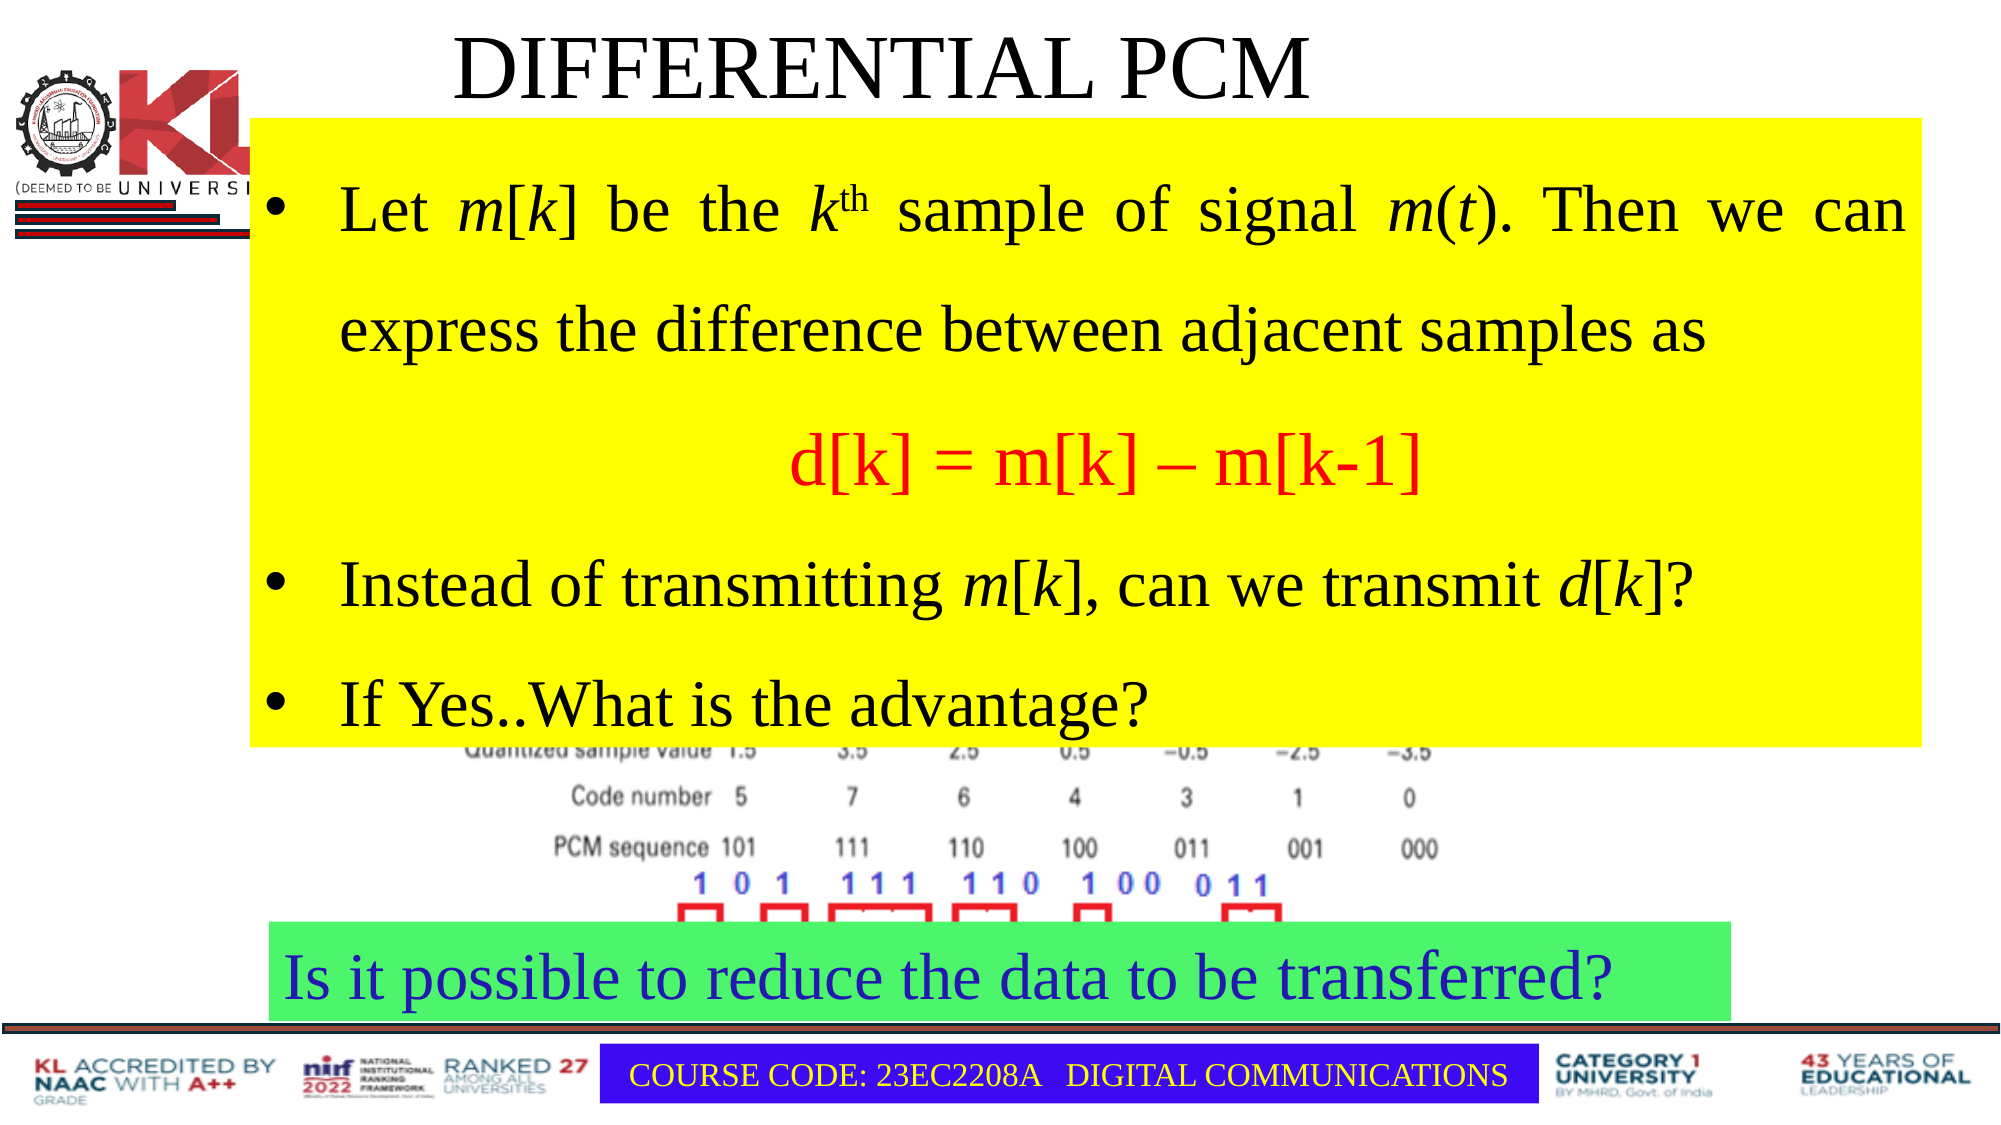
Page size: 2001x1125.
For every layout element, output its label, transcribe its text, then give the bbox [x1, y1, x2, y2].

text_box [461, 149, 1463, 976]
footer COURSE CODE: 23EC2208A DIGITAL COMMUNICATIONS [599, 1043, 1539, 1104]
text_box Let m[k] be the kth sample of signal m(t). Then we can express the difference between adjacent samples as d[k] = m[k] – m[k-1] Instead of transmitting m[k], can we transmit d[k]? If Yes..What is the advantage? [249, 117, 1923, 748]
text_box Is it possible to reduce the data to be transferred? [268, 921, 1732, 1022]
text_box DIFFERENTIAL PCM [437, 0, 1600, 117]
picture [16, 70, 307, 195]
picture [3, 1035, 2000, 1125]
